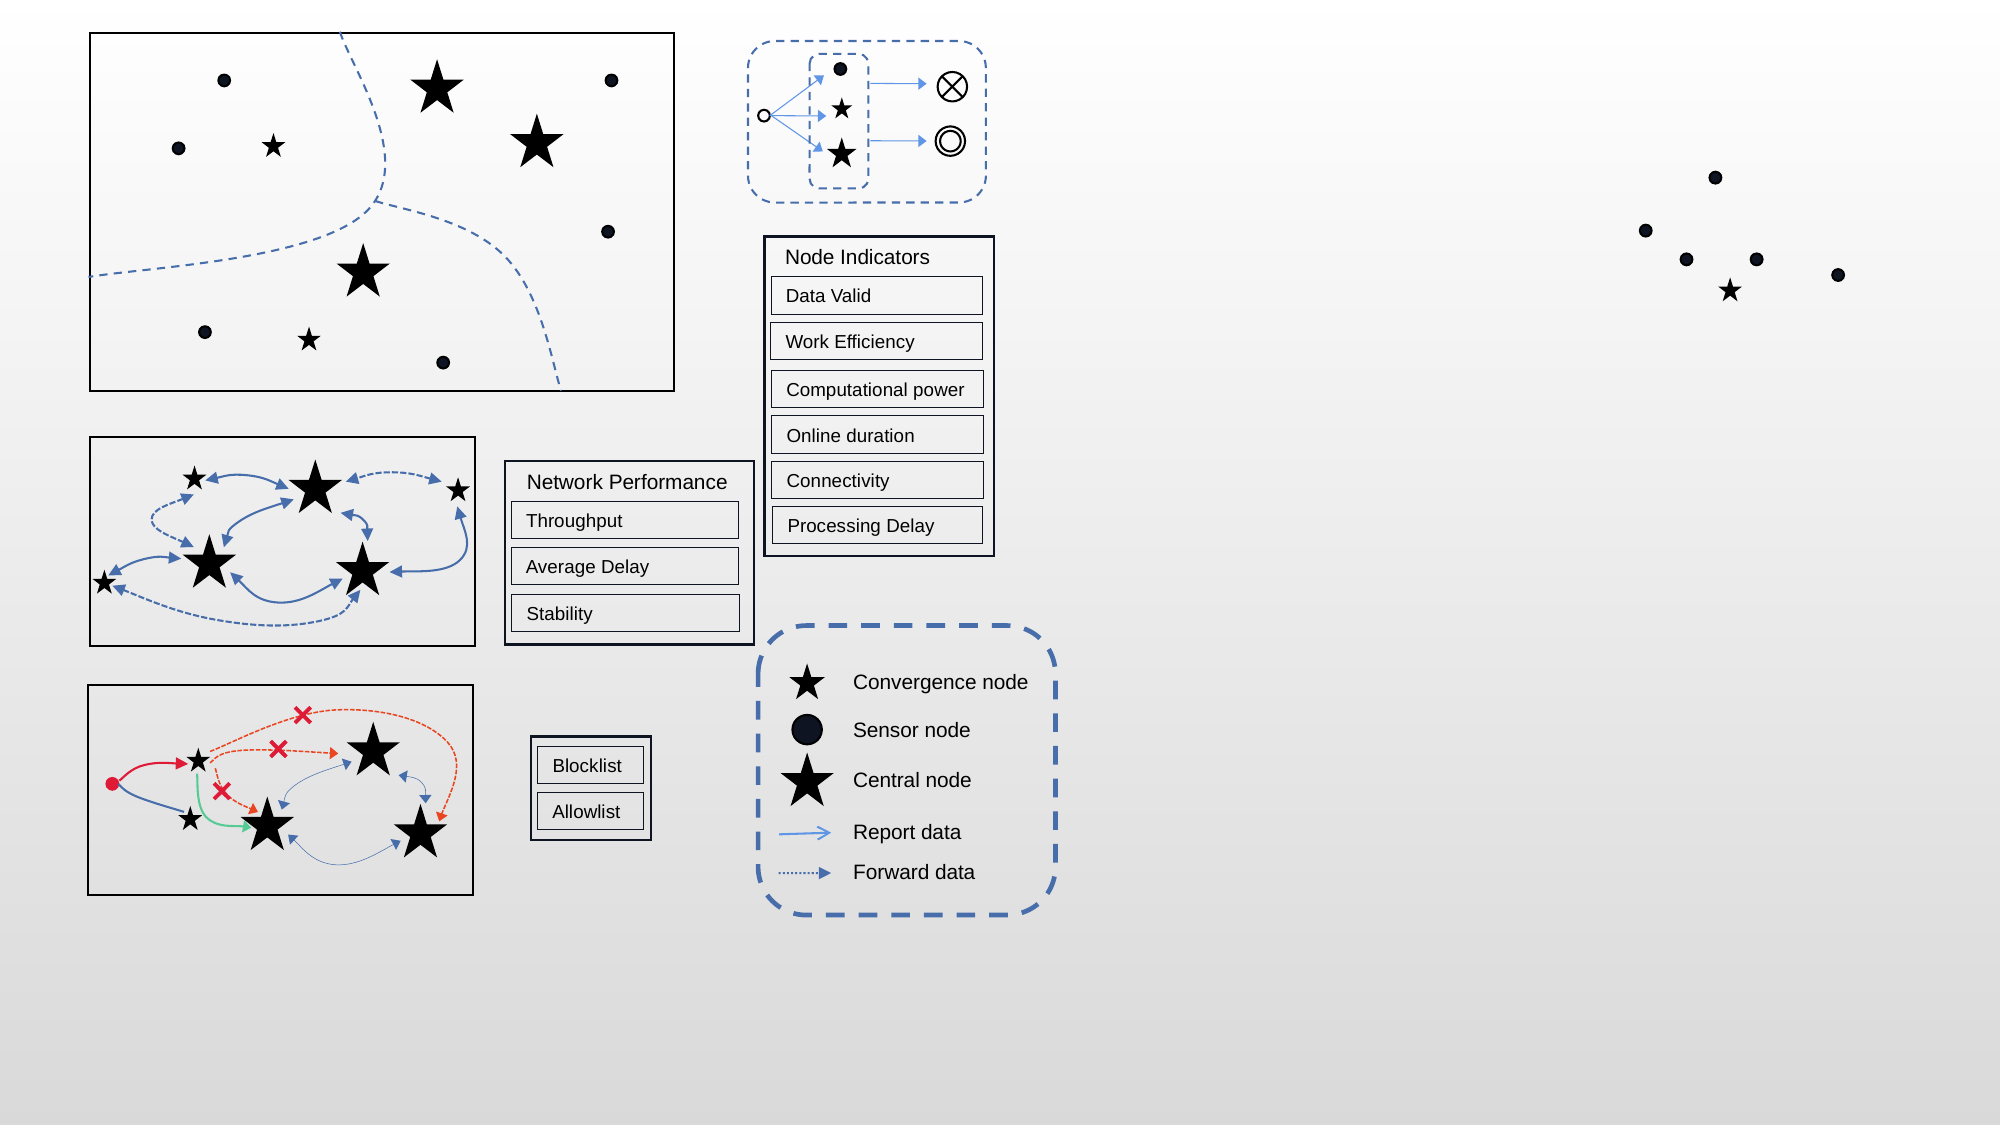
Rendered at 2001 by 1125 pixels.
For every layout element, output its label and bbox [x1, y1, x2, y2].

text_box [531, 736, 651, 841]
text_box [1708, 170, 1723, 185]
text_box [764, 236, 995, 556]
text_box [1718, 277, 1742, 302]
text_box [758, 625, 1255, 915]
text_box [747, 40, 986, 203]
text_box [1638, 223, 1653, 238]
text_box [504, 460, 755, 645]
text_box [1679, 252, 1694, 267]
text_box [1749, 252, 1764, 267]
text_box [89, 436, 475, 647]
text_box [88, 685, 474, 895]
text_box [88, 31, 674, 391]
text_box [1831, 268, 1846, 282]
